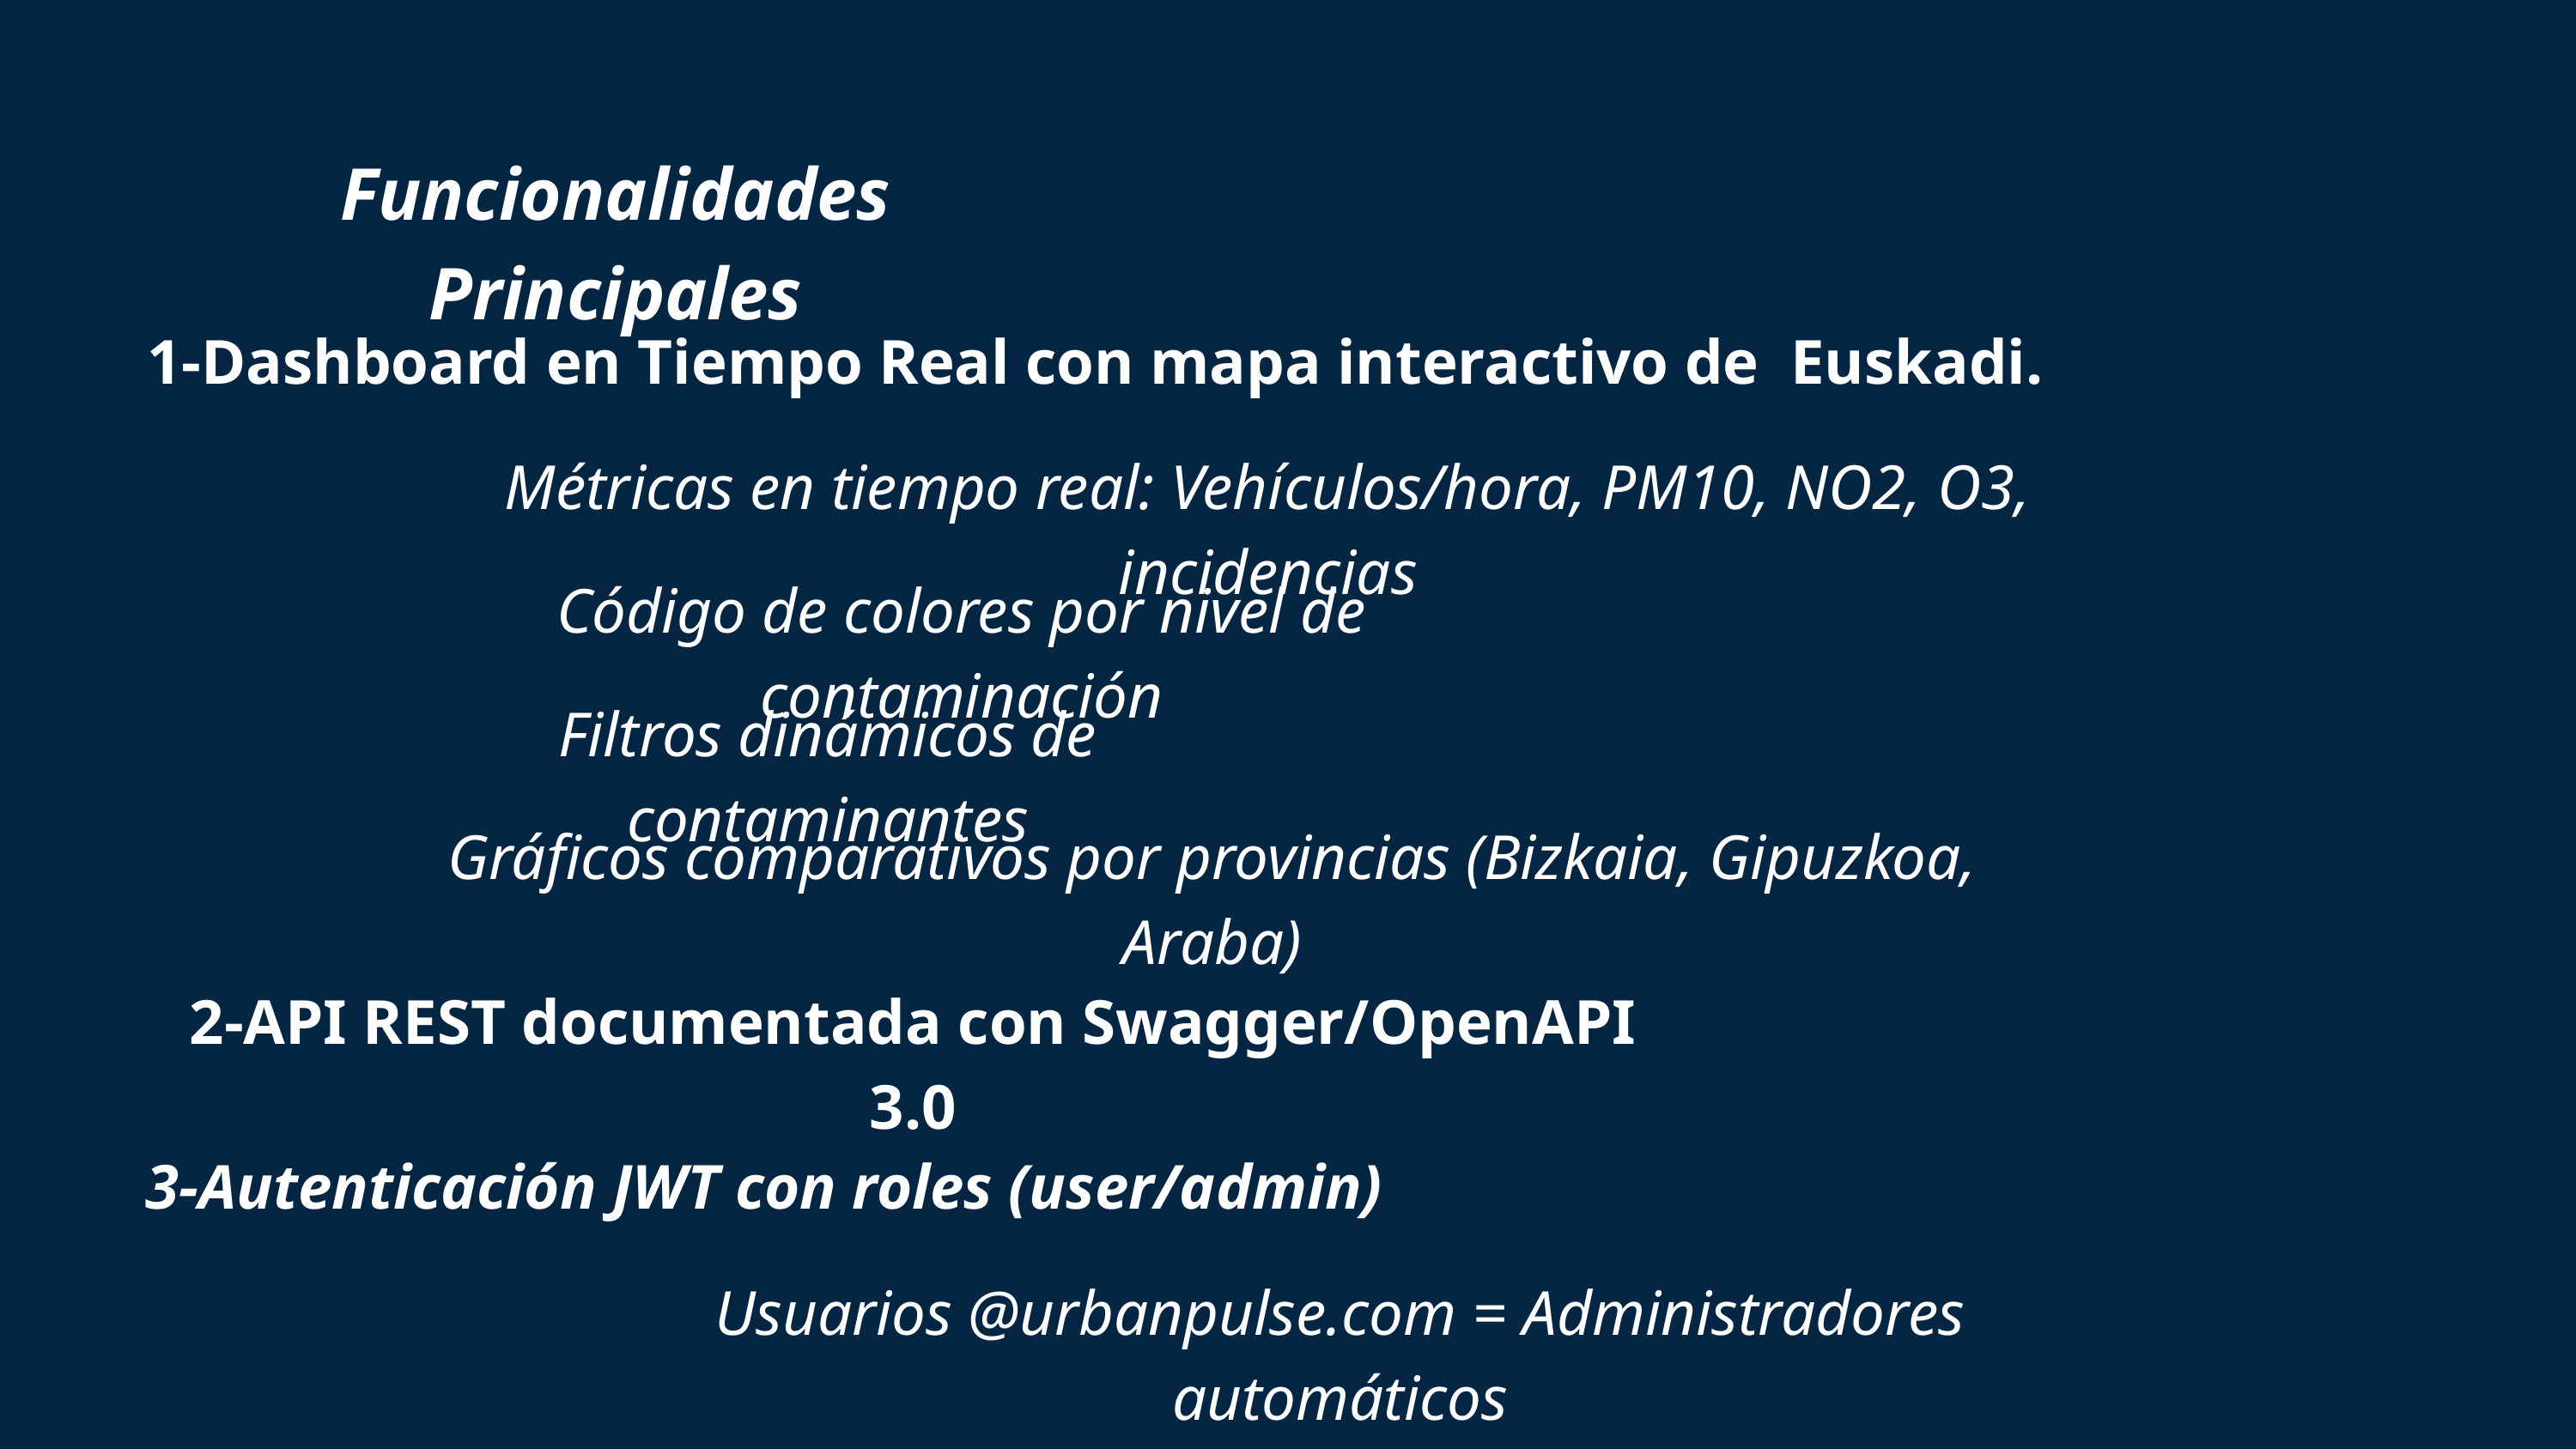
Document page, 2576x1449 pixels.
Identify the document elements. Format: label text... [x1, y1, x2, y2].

text_box 1-Dashboard en Tiempo Real con mapa interactivo de Euskadi. [144, 311, 2047, 397]
text_box 3-Autenticación JWT con roles (user/admin) [144, 1136, 1384, 1222]
text_box Usuarios @urbanpulse.com = Administradores automáticos [543, 1262, 2138, 1433]
text_box 2-API REST documentada con Swagger/OpenAPI 3.0 [144, 971, 1681, 1142]
text_box Métricas en tiempo real: Vehículos/hora, PM10, NO2, O3, incidencias [352, 436, 2184, 607]
text_box Funcionalidades Principales [144, 134, 1087, 311]
text_box Gráficos comparativos por provincias (Bizkaia, Gipuzkoa, Araba) [352, 806, 2074, 977]
text_box Filtros dinámicos de contaminantes [352, 683, 1304, 806]
text_box Código de colores por nivel de contaminación [352, 560, 1571, 731]
